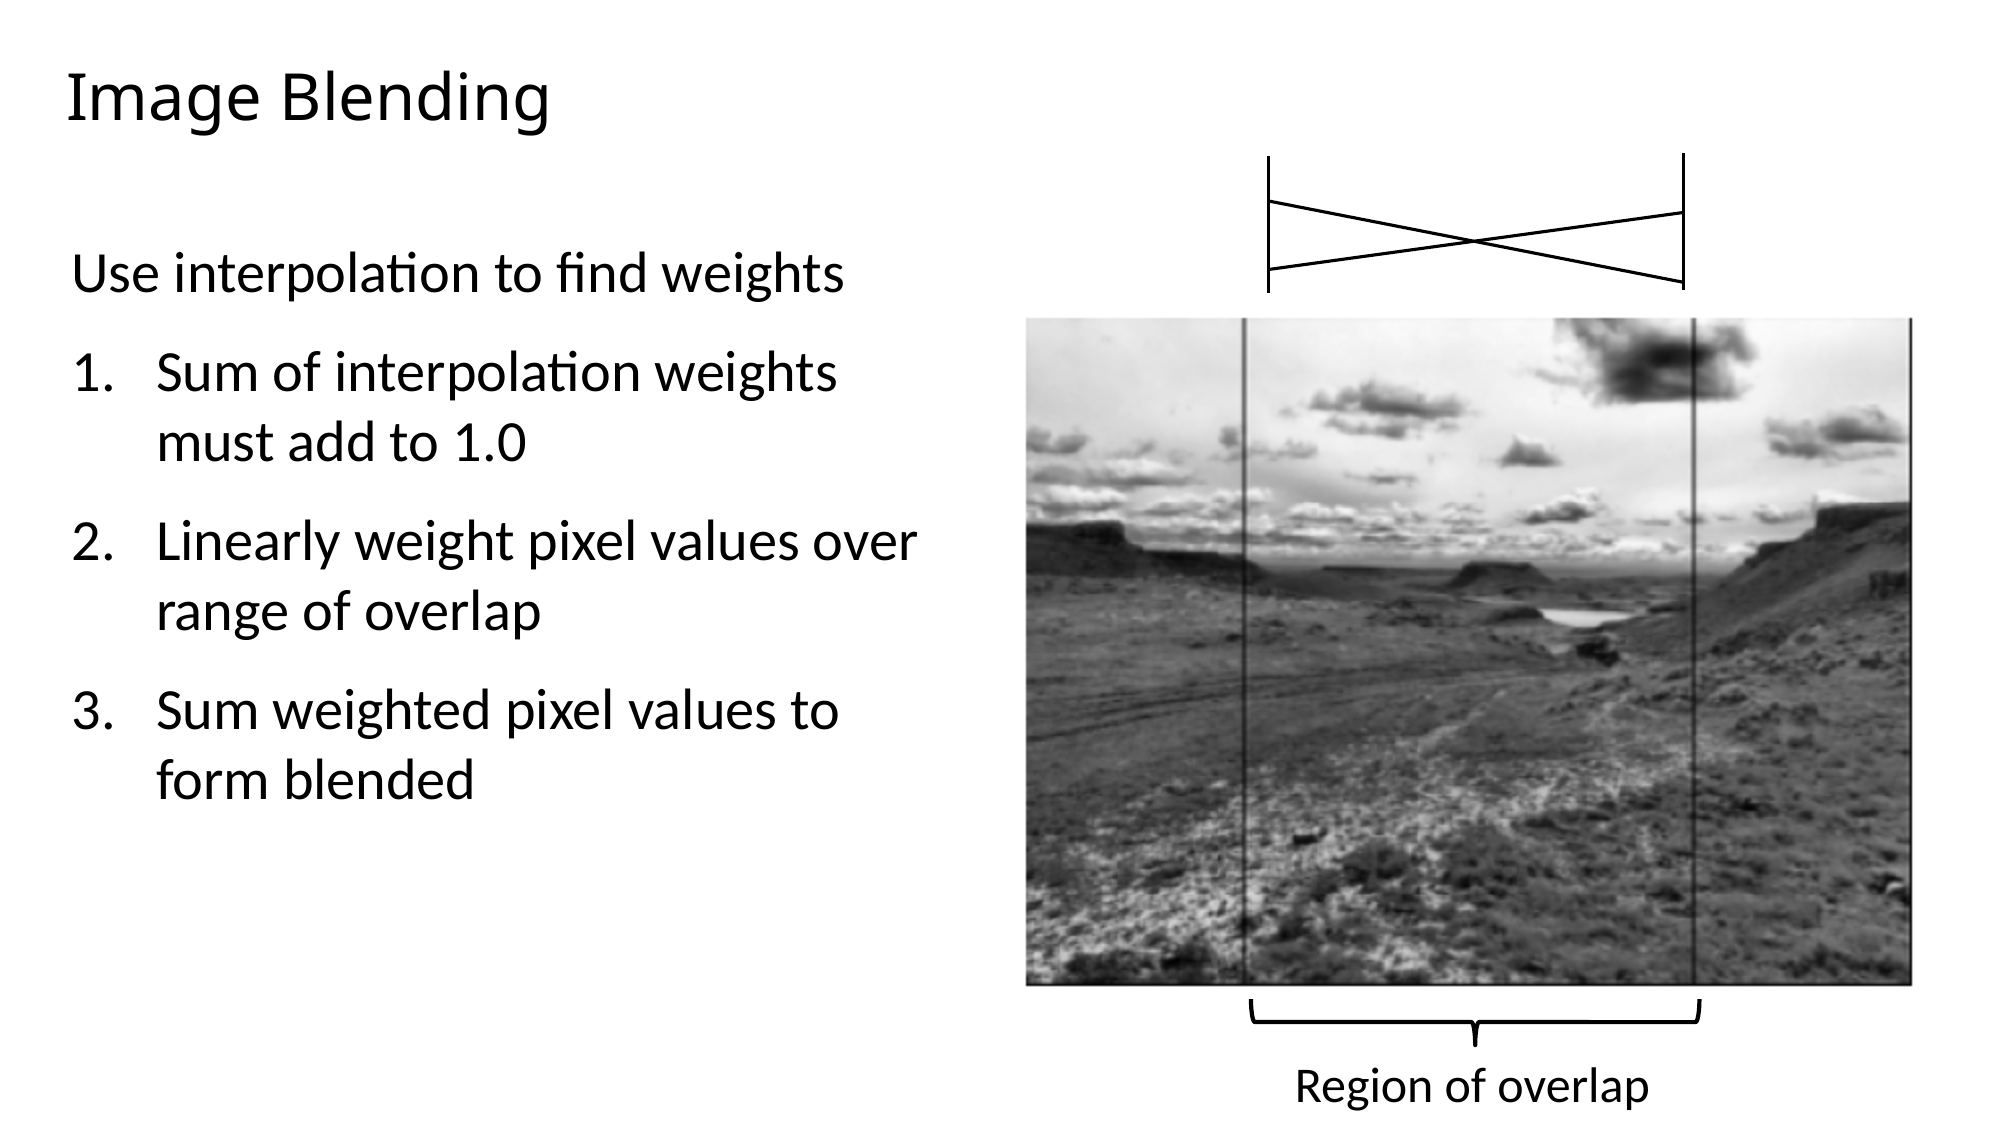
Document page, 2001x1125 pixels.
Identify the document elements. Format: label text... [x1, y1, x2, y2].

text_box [1273, 200, 1678, 210]
text_box [1250, 1000, 1701, 1045]
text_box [1268, 212, 1684, 270]
text_box Use interpolation to find weights Sum of interpolation weights must add to 1.0 Linearly weight pixel values over range of overlap Sum weighted pixel values to form blended [56, 227, 971, 1045]
picture [1018, 307, 1916, 992]
title Image Blending [0, 0, 1953, 142]
text_box Region of overlap [1279, 1045, 1671, 1120]
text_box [1273, 278, 1678, 283]
